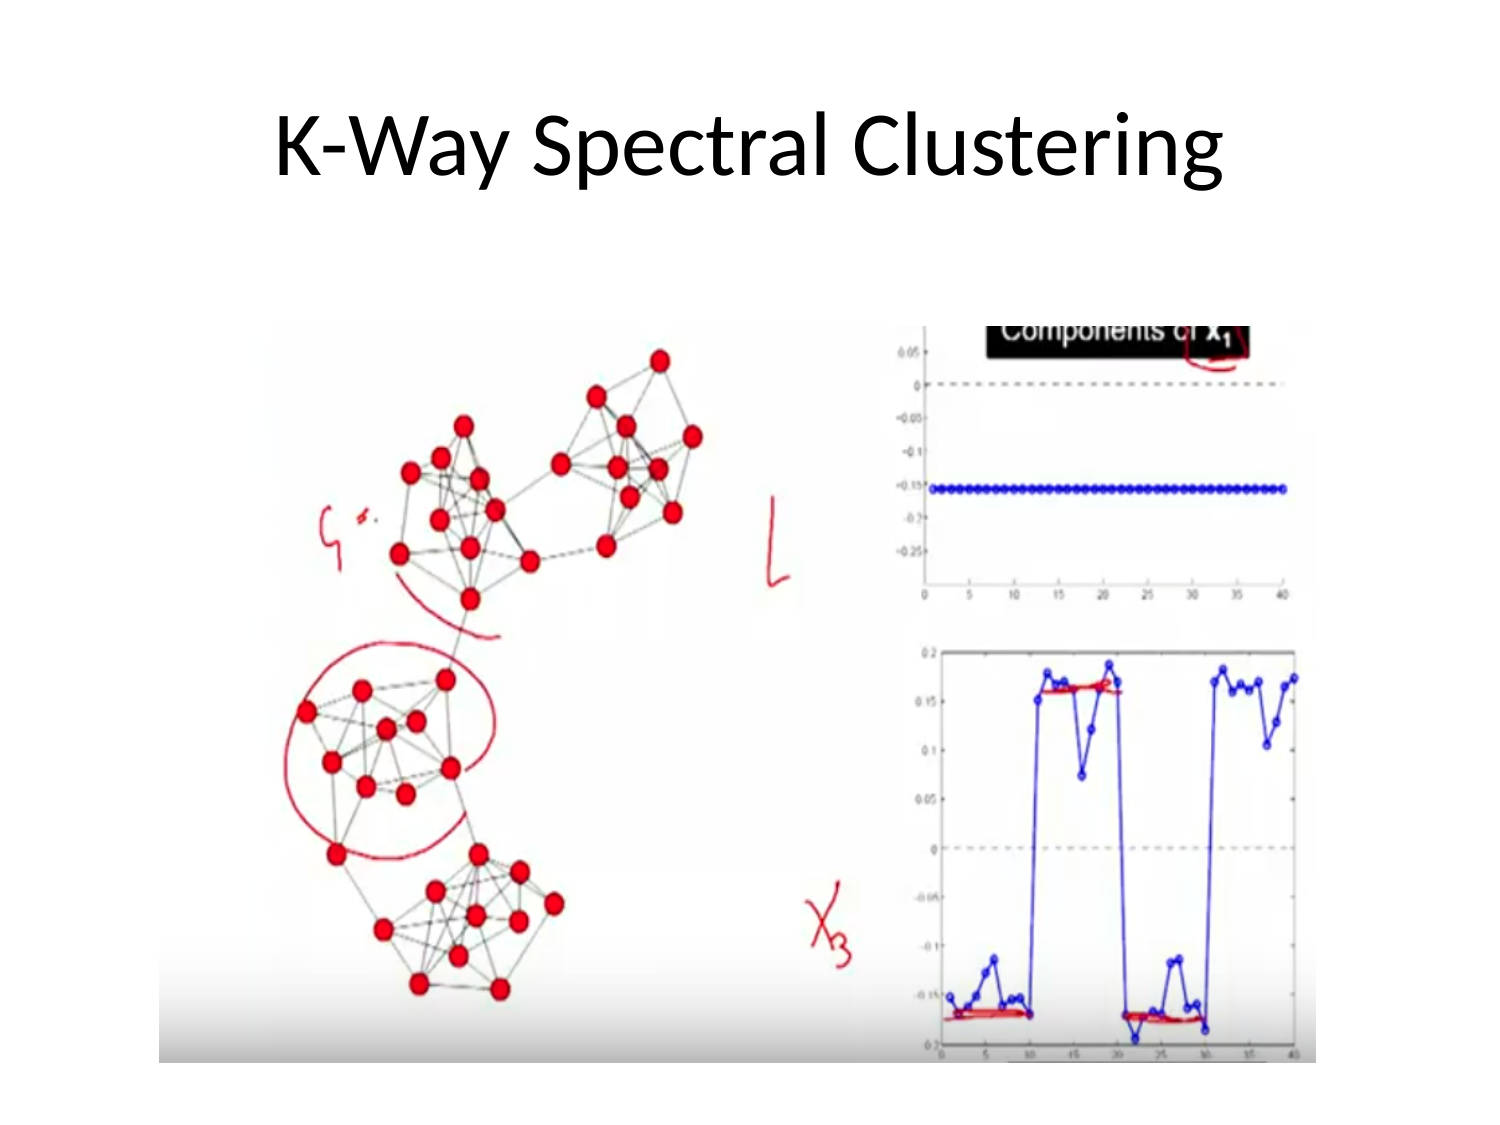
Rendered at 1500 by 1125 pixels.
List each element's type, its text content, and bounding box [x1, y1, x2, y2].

text_box [75, 278, 1459, 414]
title K-Way Spectral Clustering [75, 45, 1425, 233]
picture [159, 325, 1316, 1063]
